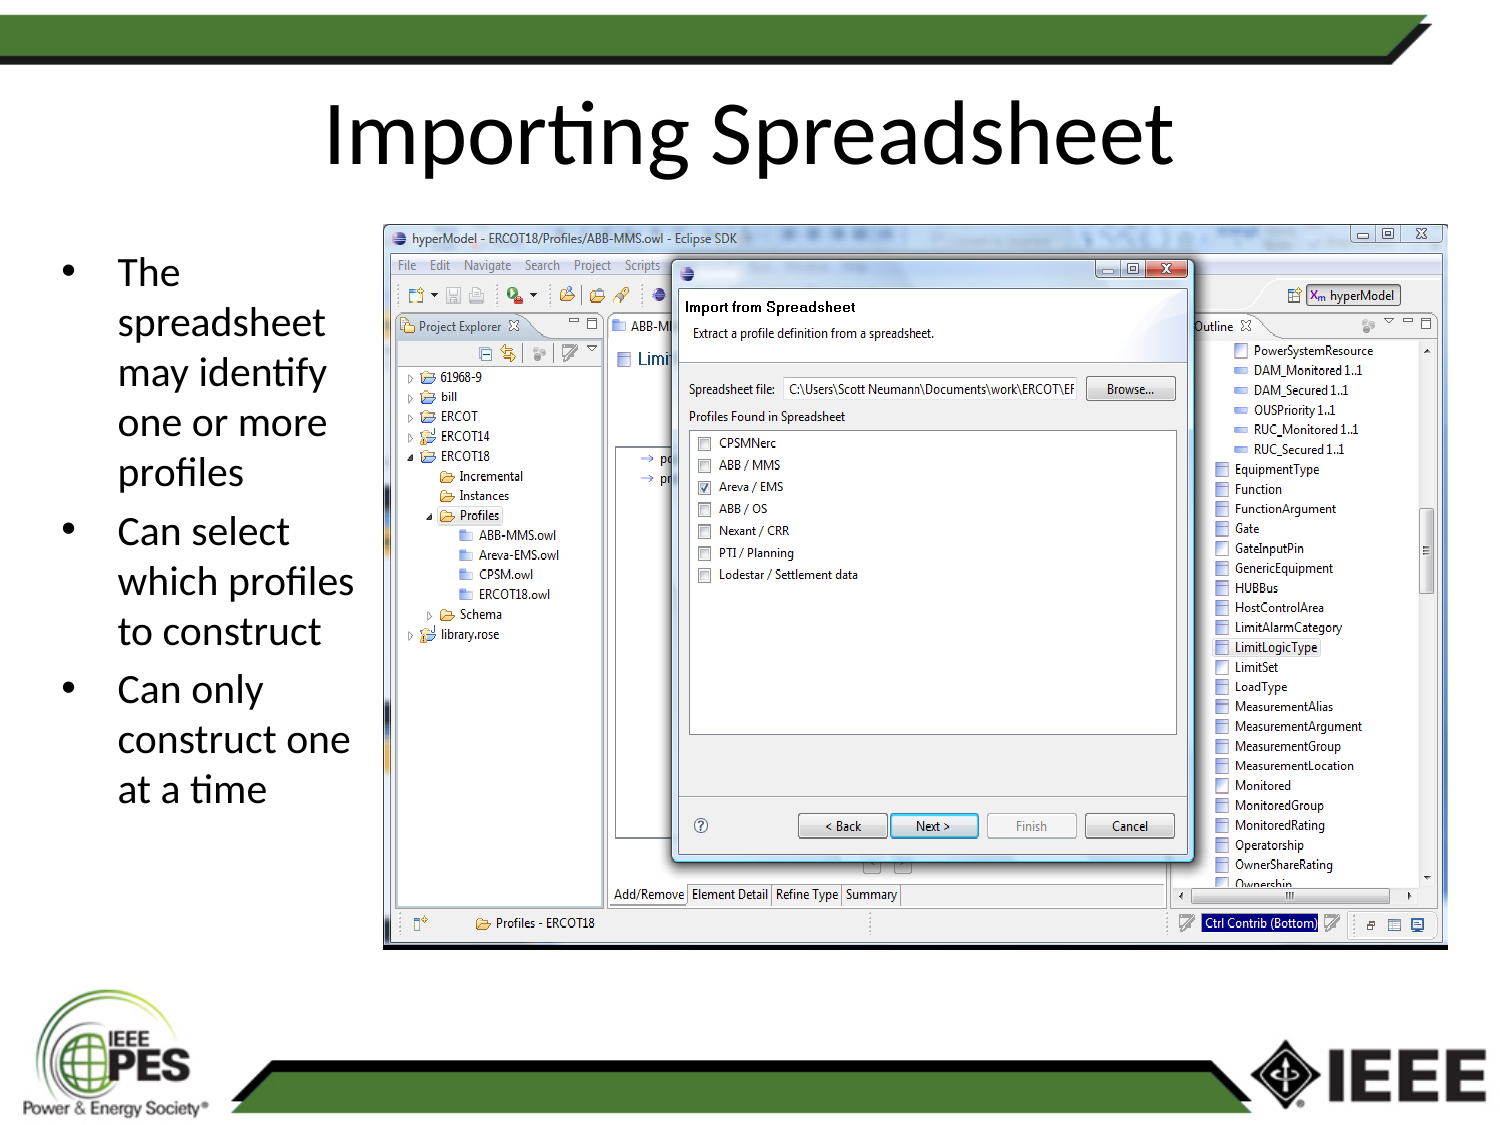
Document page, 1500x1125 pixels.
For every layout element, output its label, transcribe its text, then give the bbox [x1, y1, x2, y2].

picture [0, 0, 1500, 1125]
title Importing Spreadsheet [74, 62, 1426, 193]
list The spreadsheet may identify one or more profiles Can select which profiles to construct Can only construct one at a time [46, 237, 378, 863]
